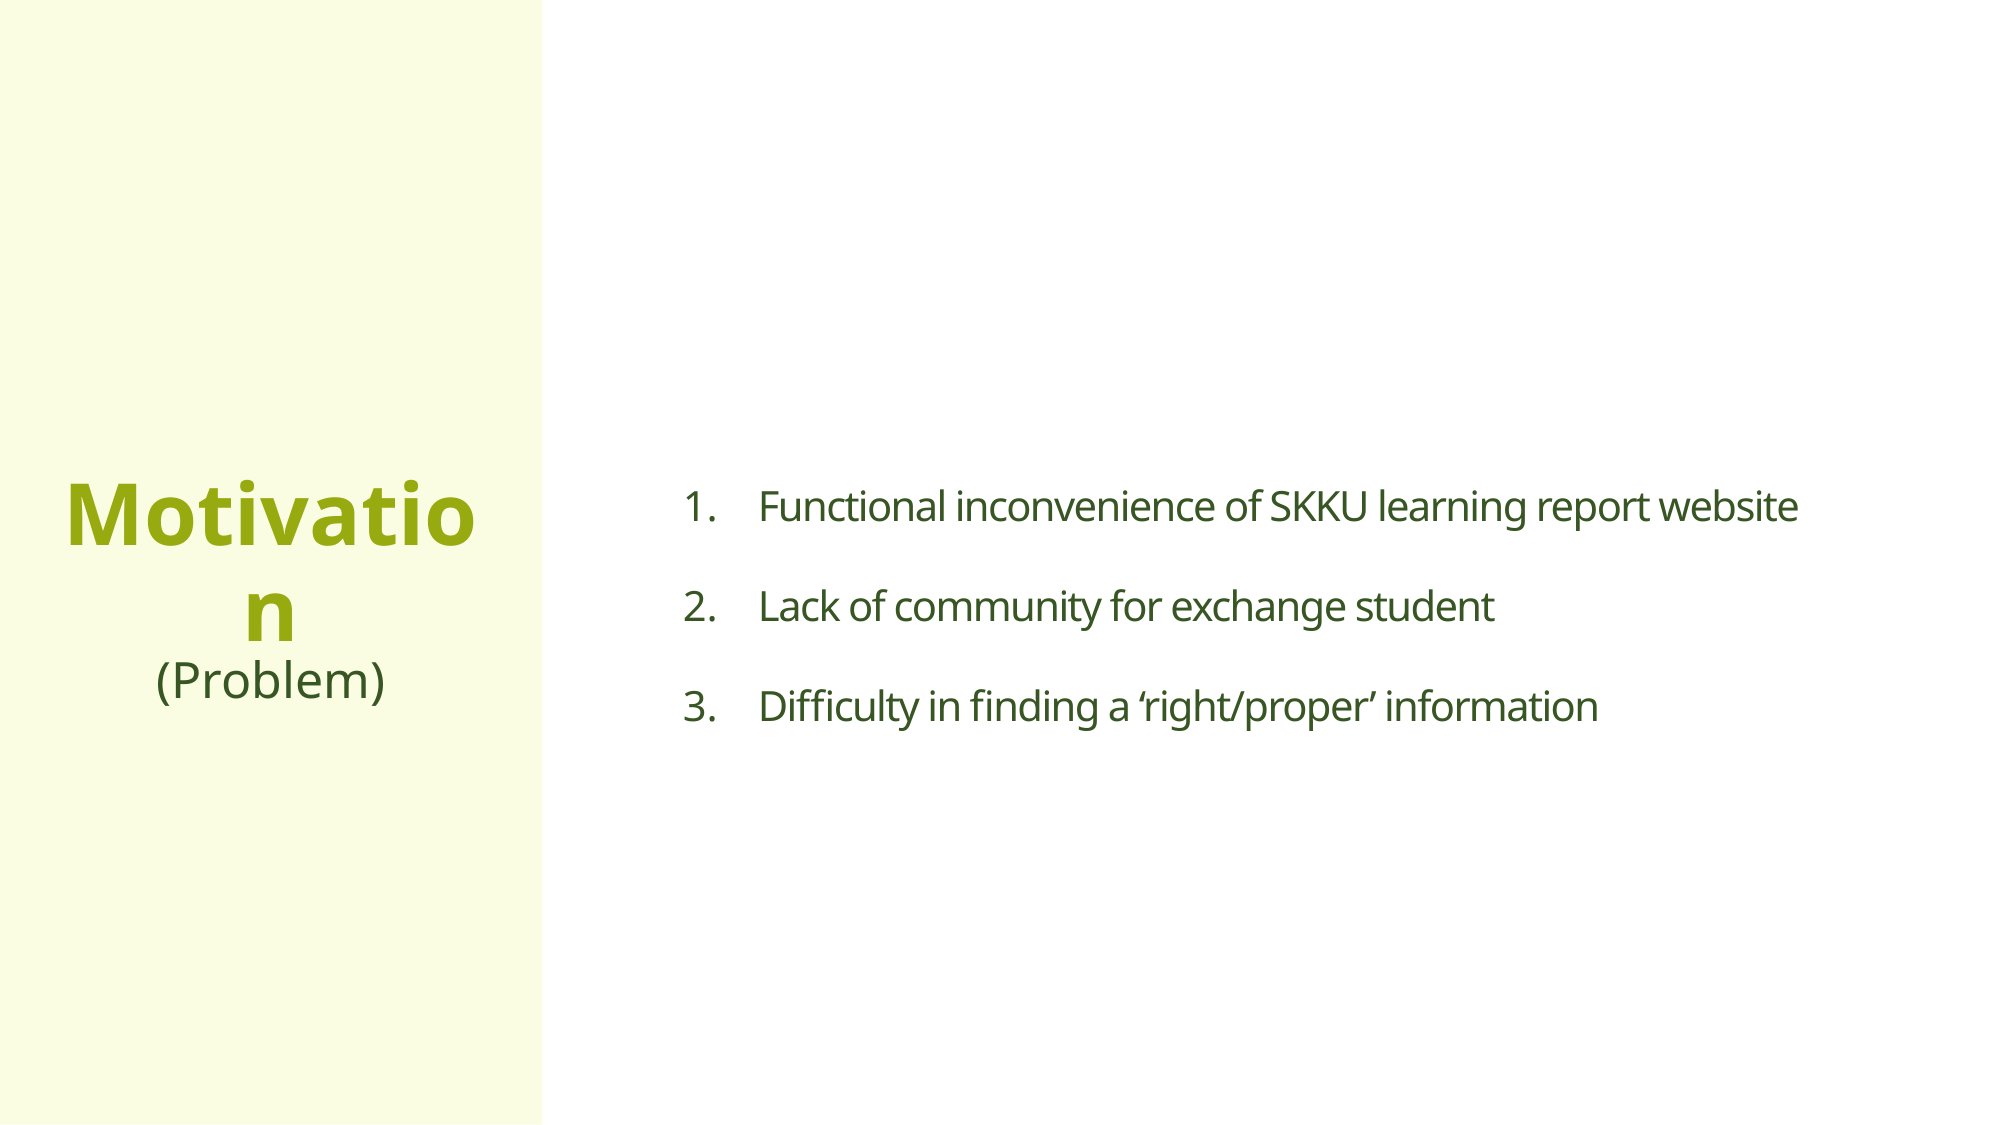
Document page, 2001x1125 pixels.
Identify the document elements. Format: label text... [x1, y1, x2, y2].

text_box Motivation [37, 423, 505, 702]
text_box [0, 0, 543, 1125]
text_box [90, 427, 1862, 733]
